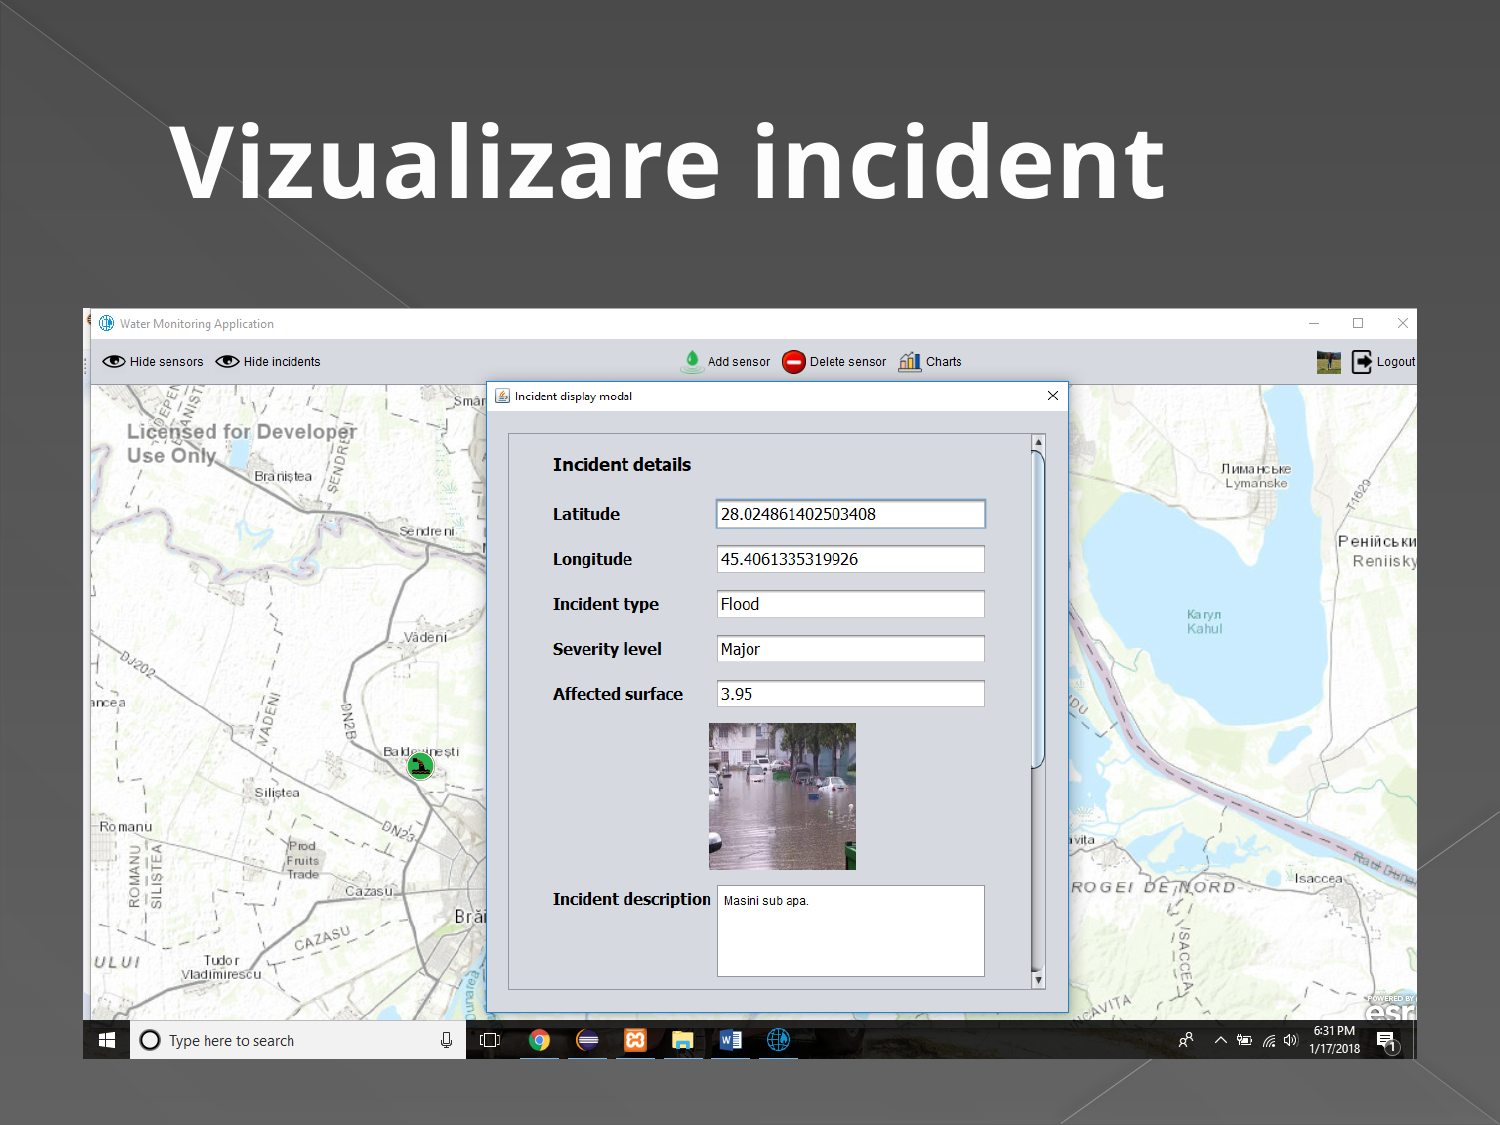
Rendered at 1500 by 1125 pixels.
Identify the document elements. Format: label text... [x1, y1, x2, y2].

title Vizualizare incident [75, 43, 1425, 274]
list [82, 308, 1418, 1060]
